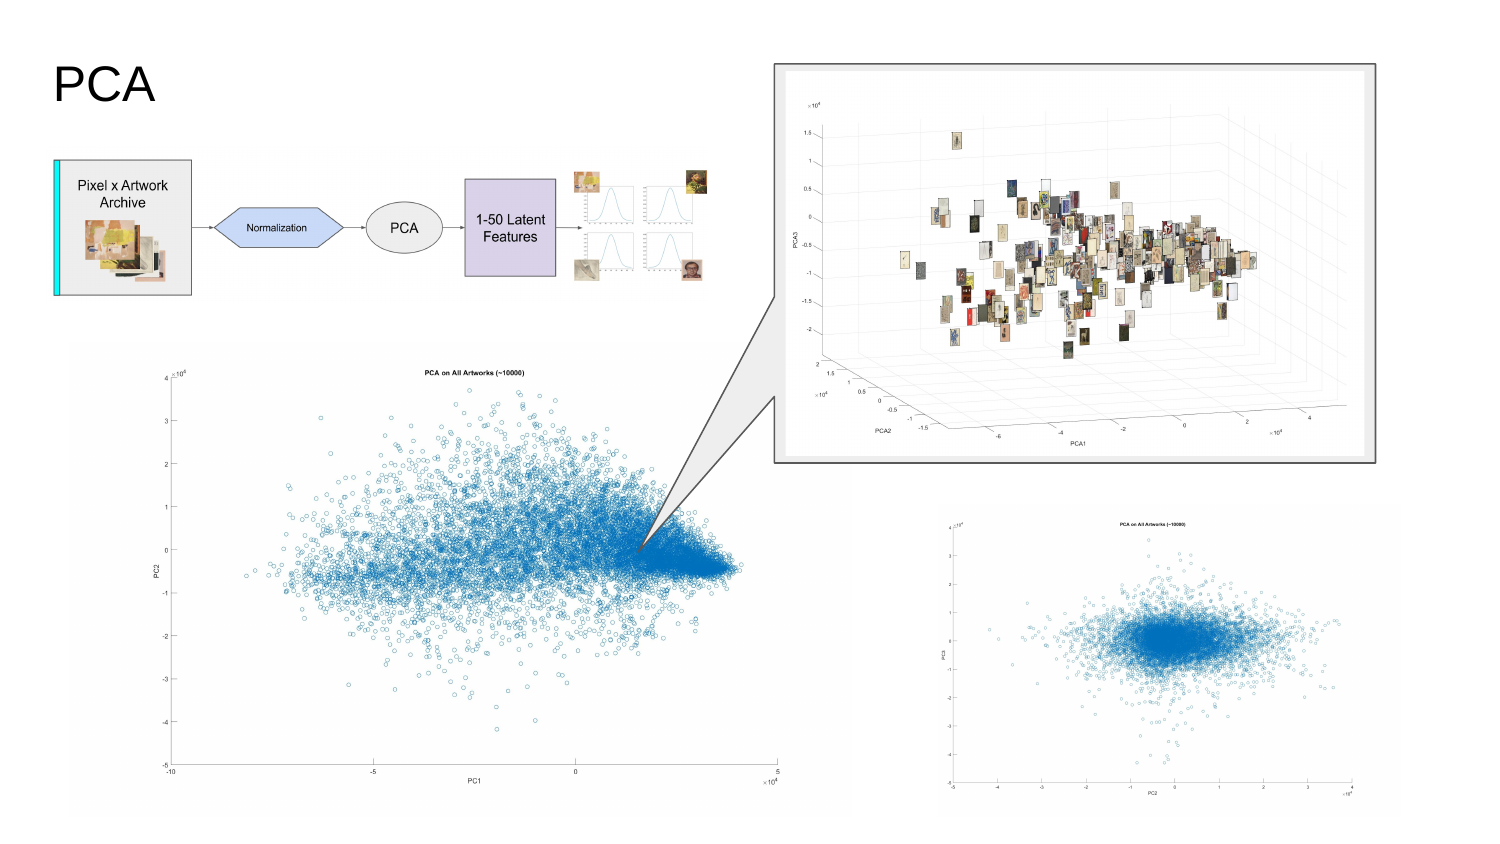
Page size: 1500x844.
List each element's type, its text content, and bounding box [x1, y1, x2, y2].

picture [68, 71, 1365, 817]
title PCA [37, 36, 1436, 131]
text_box [750, 63, 1376, 463]
picture [46, 146, 708, 304]
picture [938, 504, 1401, 817]
